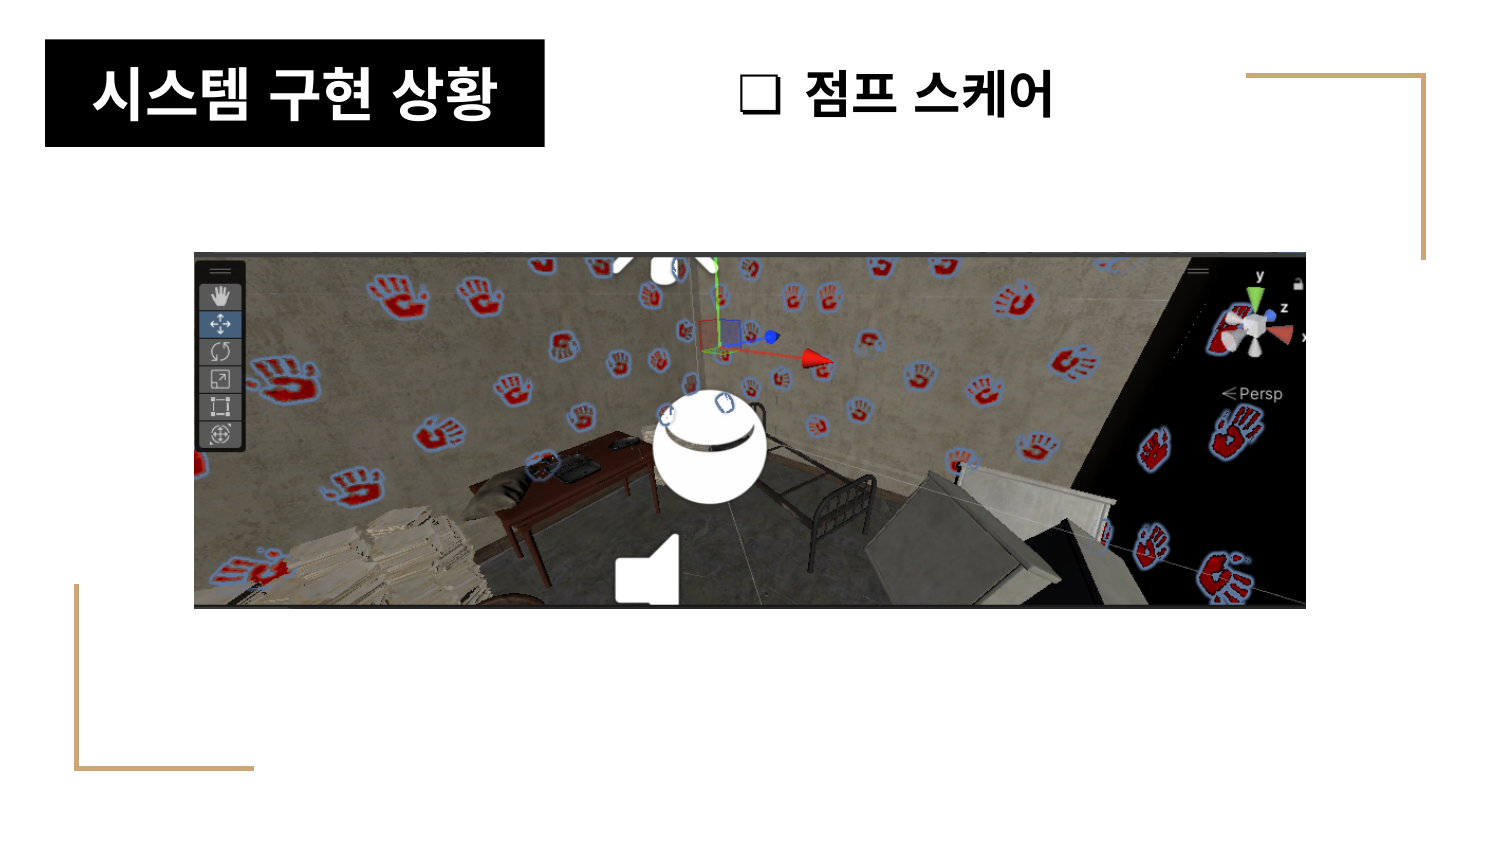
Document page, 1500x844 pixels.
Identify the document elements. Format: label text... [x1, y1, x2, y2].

picture [194, 251, 1306, 609]
title 점프 스케어 [706, 47, 1141, 140]
title 시스템 구현 상황 [45, 39, 545, 147]
